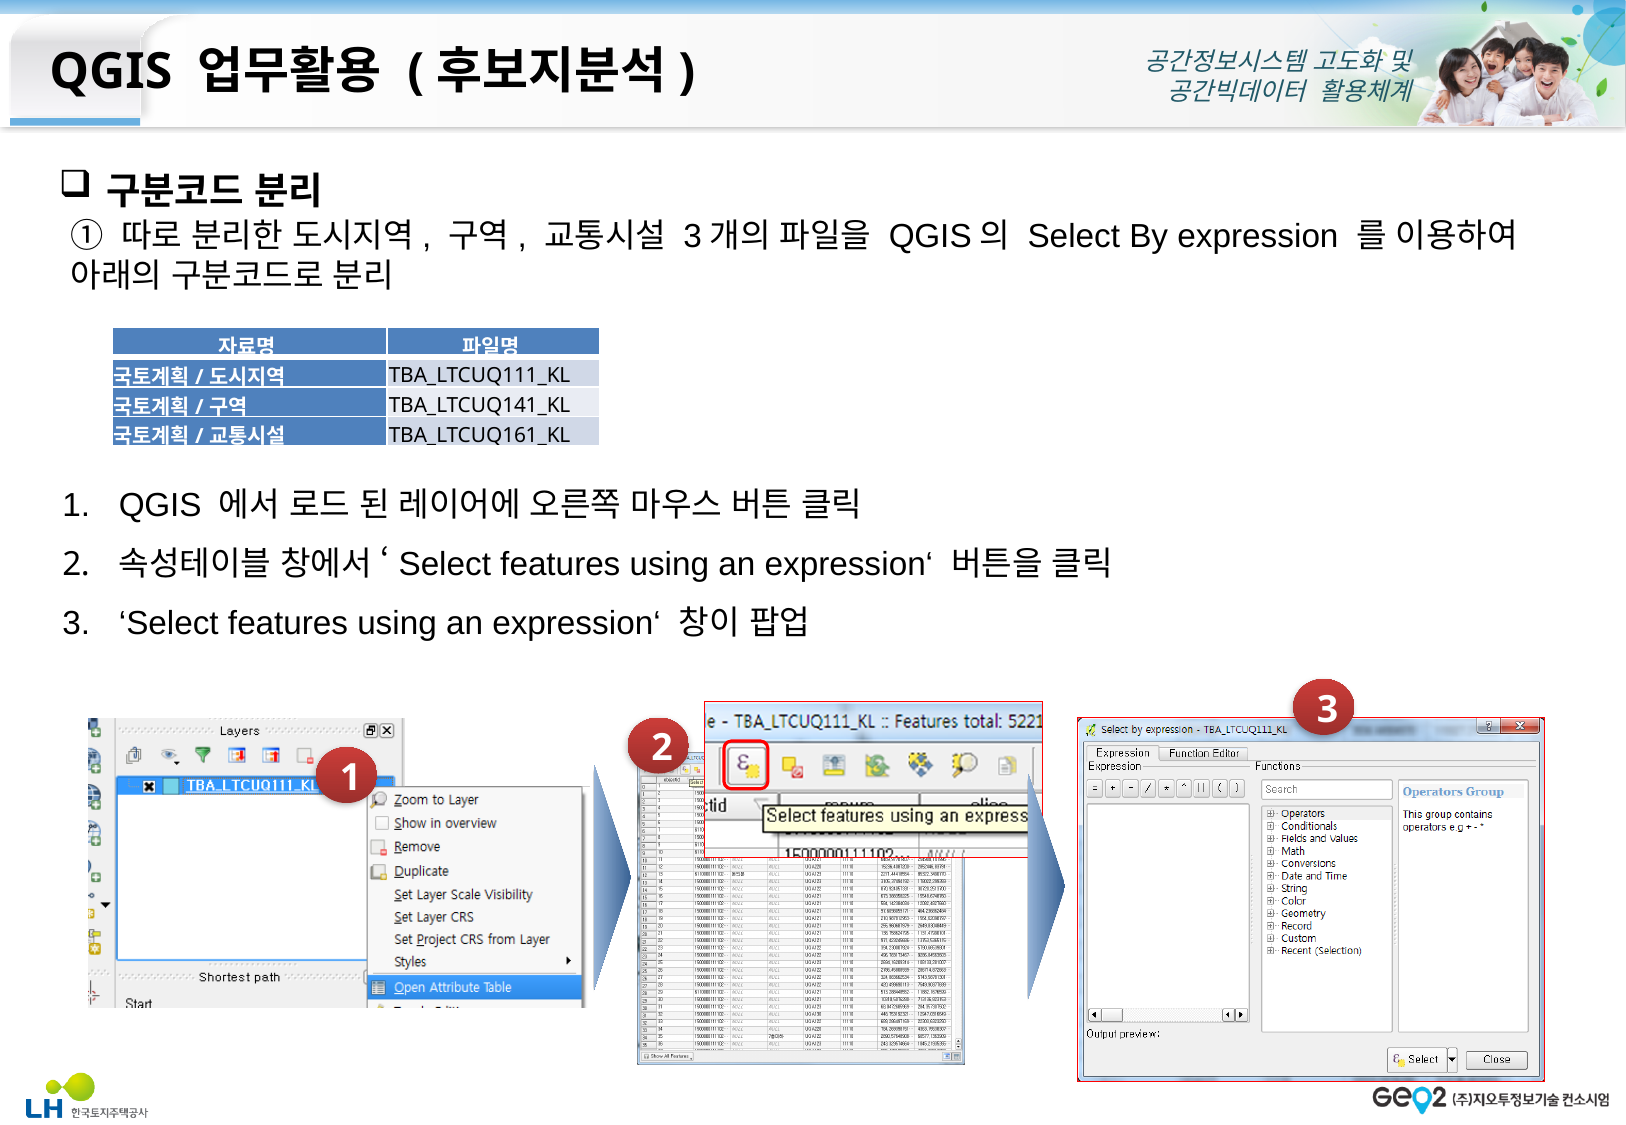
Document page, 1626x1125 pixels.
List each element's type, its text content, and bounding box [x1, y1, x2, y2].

text_box QGIS 에서 로드 된 레이어에 오른쪽 마우스 버튼 클릭 속성테이블 창에서 ‘Select features using an expression‘ 버튼을 클릭 ‘Select features using an expression‘ 창이 팝업 [62, 479, 1563, 642]
picture [0, 1, 199, 126]
text_box 2 [627, 717, 689, 760]
picture [1076, 717, 1545, 1082]
picture [1367, 1084, 1612, 1116]
text_box 구분코드 분리 [44, 159, 1533, 219]
table_cell TBA_LTCUQ111_KL [388, 360, 599, 386]
table_header 자료명 [113, 328, 386, 354]
text_box 3 [1293, 679, 1355, 715]
picture [637, 701, 1043, 1065]
table_cell 국토계획/구역 [113, 388, 386, 416]
text_box ① 따로 분리한 도시지역, 구역, 교통시설 3개의 파일을 QGIS의 Select By expression 를 이용하여 아래의 구분코드로 분리 [62, 214, 1563, 295]
table_cell TBA_LTCUQ161_KL [388, 417, 599, 445]
text_box [1027, 830, 1066, 999]
table_cell TBA_LTCUQ141_KL [388, 388, 599, 416]
picture [0, 1066, 175, 1124]
picture [88, 718, 591, 1008]
picture [1284, 0, 1625, 126]
table_cell 국토계획/도시지역 [113, 360, 386, 386]
table_header 파일명 [388, 328, 599, 354]
text_box [595, 767, 632, 987]
table_cell 국토계획/교통시설 [113, 417, 386, 445]
